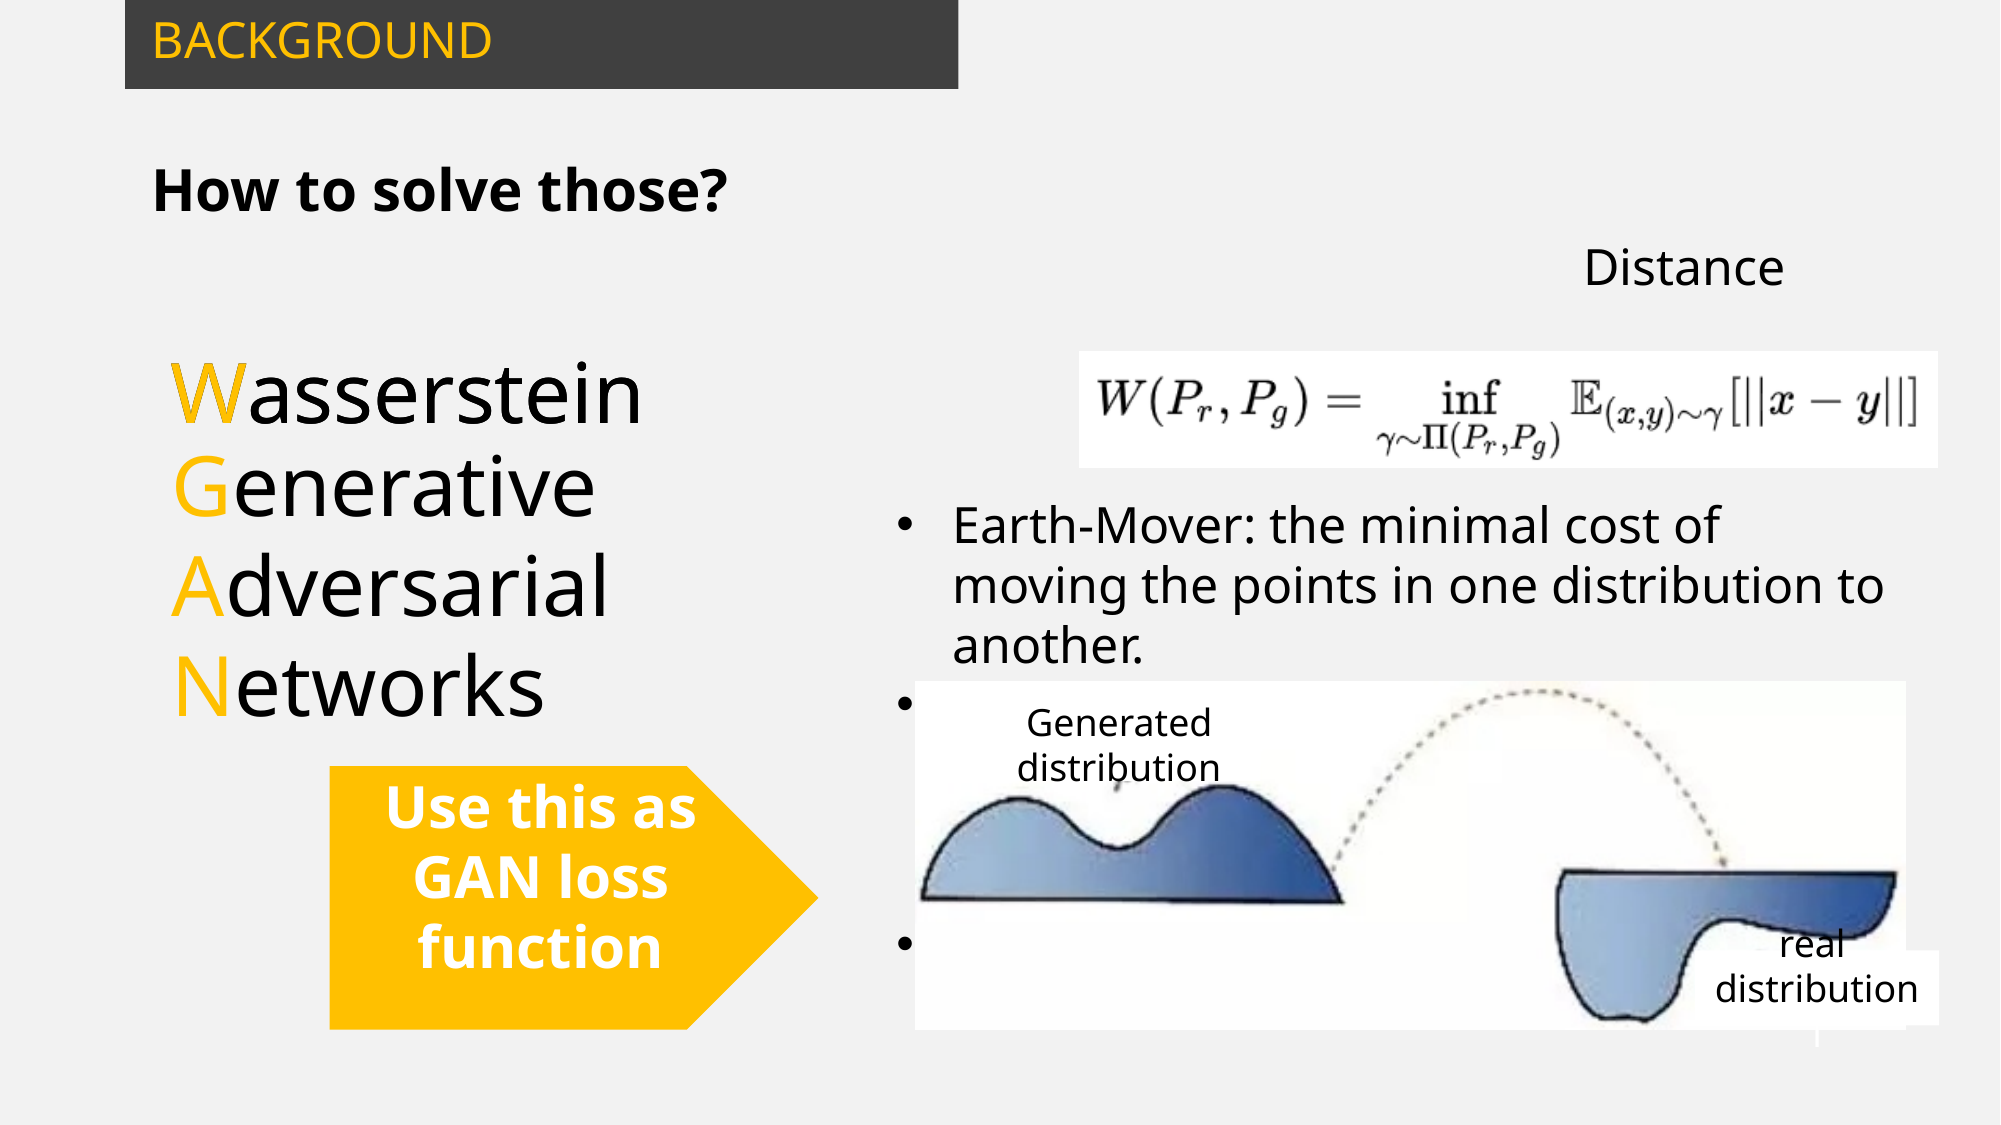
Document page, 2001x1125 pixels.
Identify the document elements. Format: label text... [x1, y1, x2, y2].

text_box How to solve those? [136, 145, 776, 231]
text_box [915, 681, 1940, 1030]
text_box Distance [1568, 227, 1906, 303]
text_box Wasserstein [155, 332, 681, 448]
text_box Use this as GAN loss function [328, 765, 820, 1031]
text_box Generative Adversarial Networks [157, 425, 756, 741]
text_box Earth-Mover: the minimal cost of moving the points in one distribution to another. Instead of JS, it can estimate the distance even though two distributions are located in lower dimensional manifolds without overlaps Providing a smooth measure [881, 485, 1906, 981]
picture [1079, 351, 1938, 468]
list BACKGROUND [136, 8, 699, 85]
text_box [1224, 202, 2000, 334]
